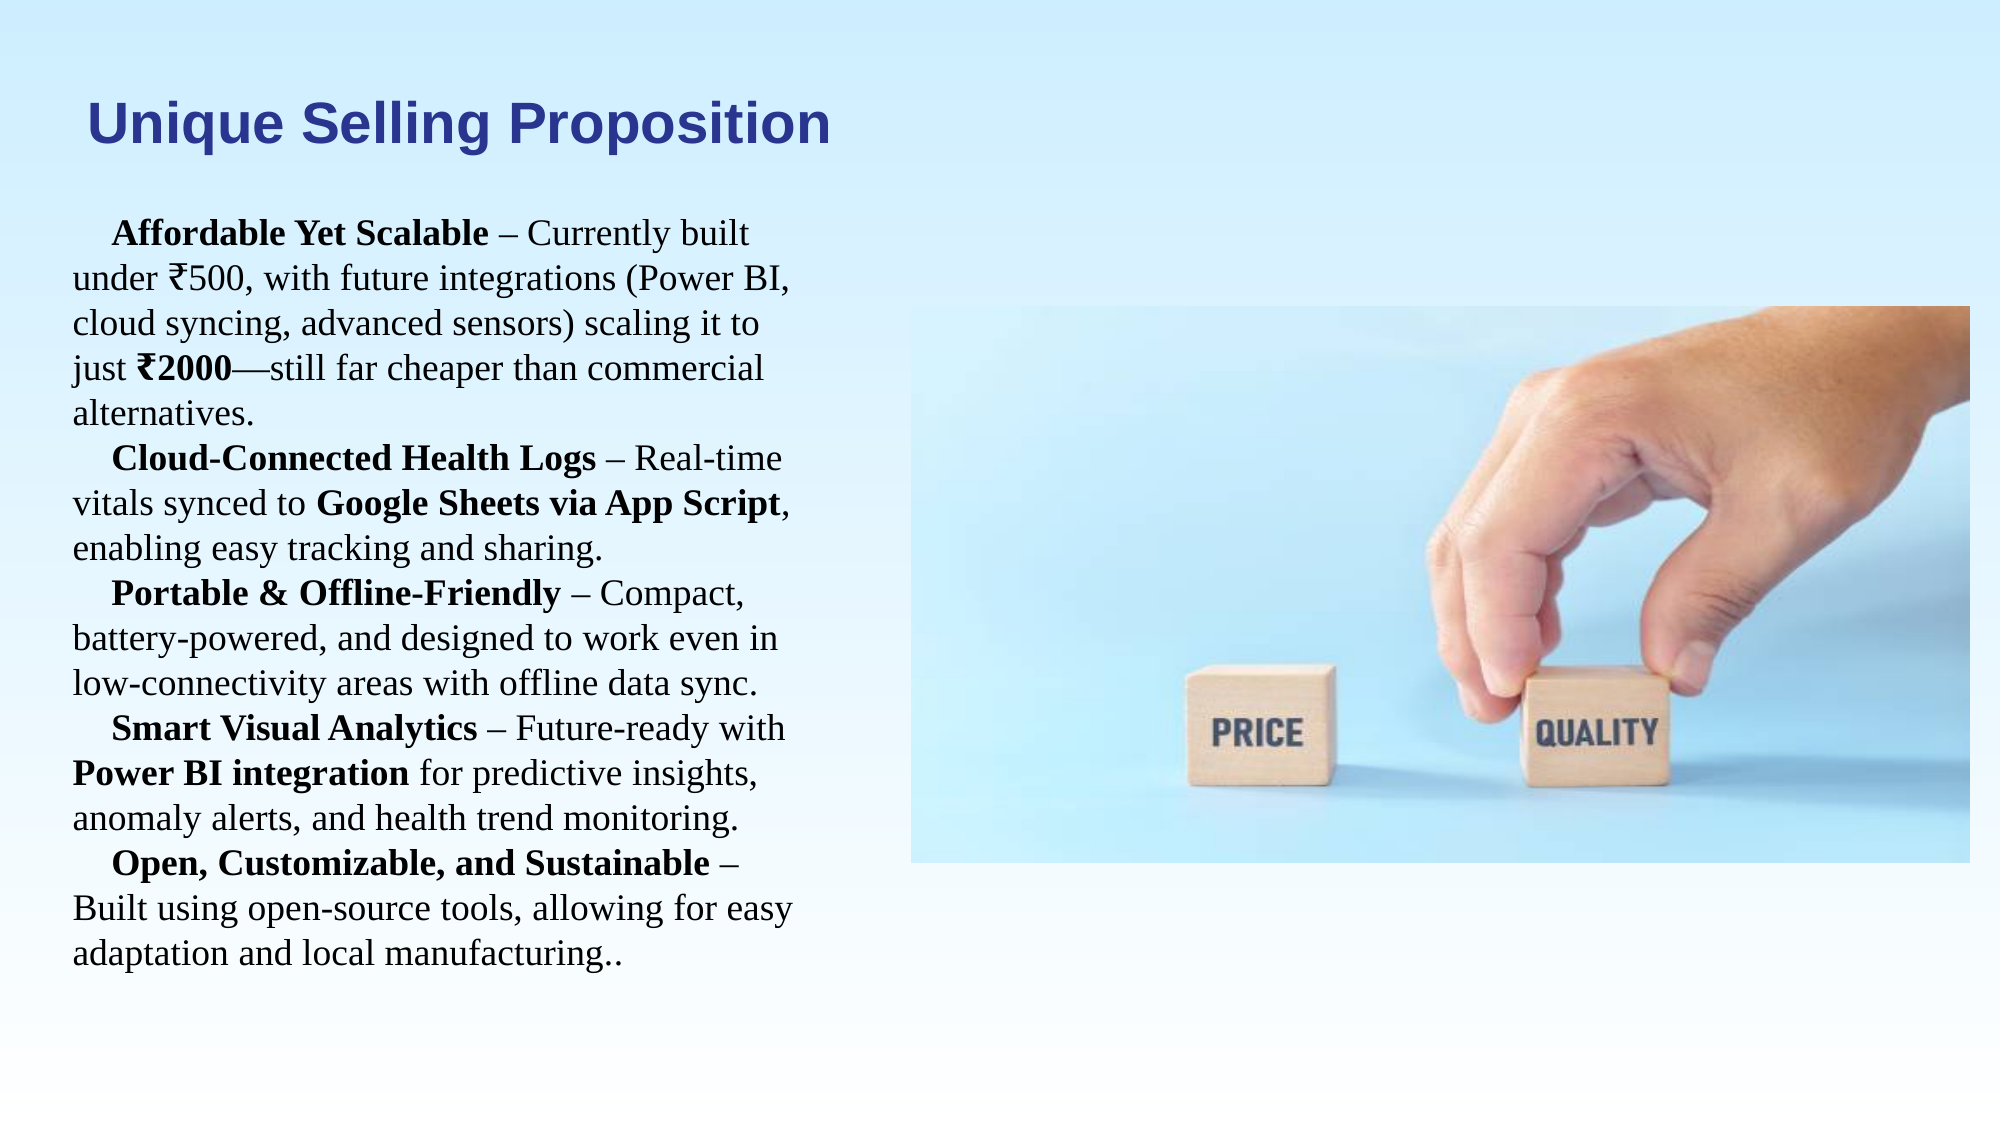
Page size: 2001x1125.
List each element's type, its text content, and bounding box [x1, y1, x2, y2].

text_box ✅ Affordable Yet Scalable – Currently built under ₹500, with future integrations (Power BI, cloud syncing, advanced sensors) scaling it to just ₹2000—still far cheaper than commercial alternatives. ✅ Cloud-Connected Health Logs – Real-time vitals synced to Google Sheets via App Script, enabling easy tracking and sharing. ✅ Portable & Offline-Friendly – Compact, battery-powered, and designed to work even in low-connectivity areas with offline data sync. ✅ Smart Visual Analytics – Future-ready with Power BI integration for predictive insights, anomaly alerts, and health trend monitoring. ✅ Open, Customizable, and Sustainable – Built using open-source tools, allowing for easy adaptation and local manufacturing.. [57, 201, 814, 1026]
picture [911, 306, 1971, 863]
text_box [0, 0, 2000, 1125]
text_box Unique Selling Proposition [73, 42, 1927, 425]
